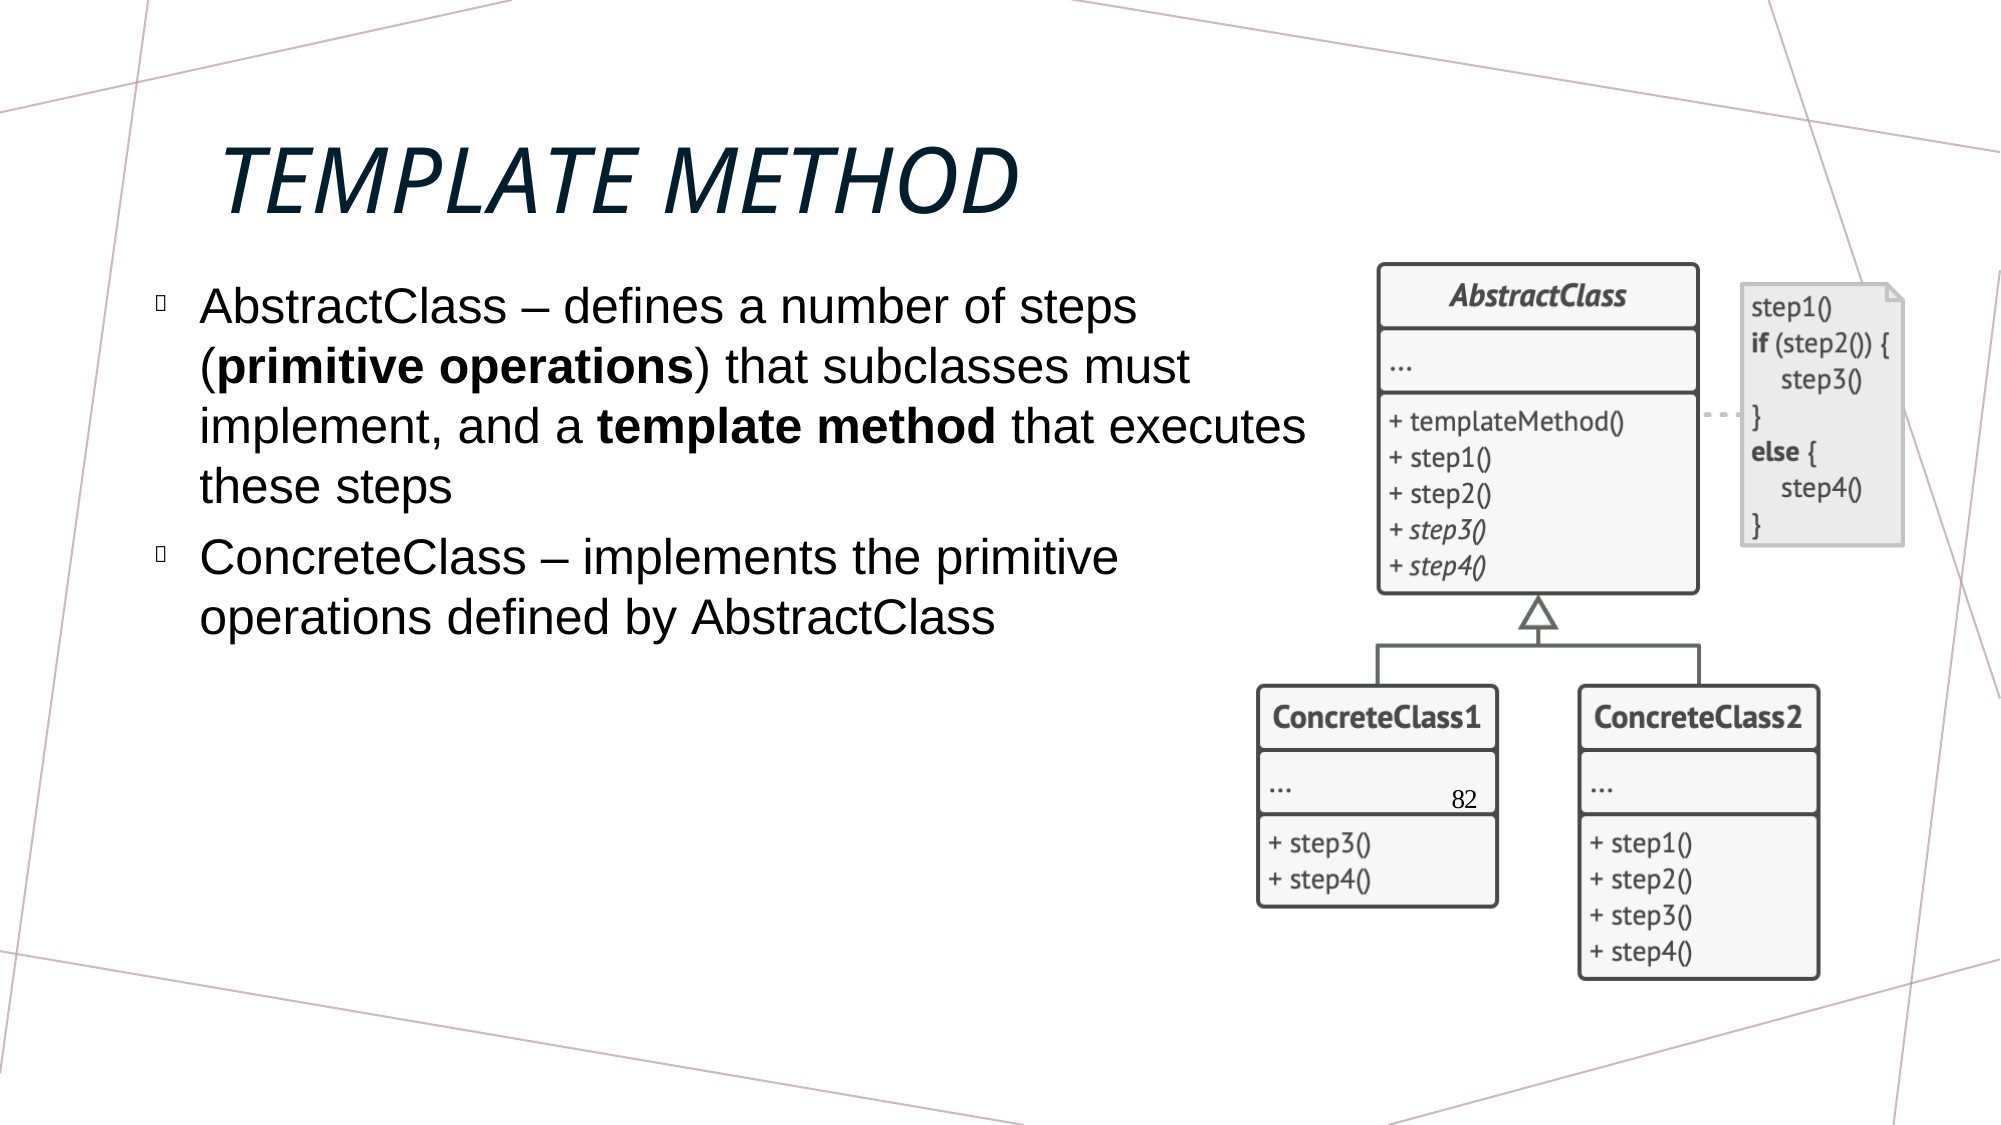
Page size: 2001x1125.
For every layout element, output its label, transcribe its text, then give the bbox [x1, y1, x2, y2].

text_box  [151, 537, 174, 567]
text_box AbstractClass – defines a number of steps (primitive operations) that subclasses must implement, and a template method that executes these steps ConcreteClass – implements the primitive operations defined by AbstractClass [196, 271, 1238, 645]
text_box  [151, 286, 174, 316]
title Template Method [214, 80, 1700, 271]
picture [1238, 244, 1921, 1007]
slide_number 82 [1425, 1007, 1478, 1120]
